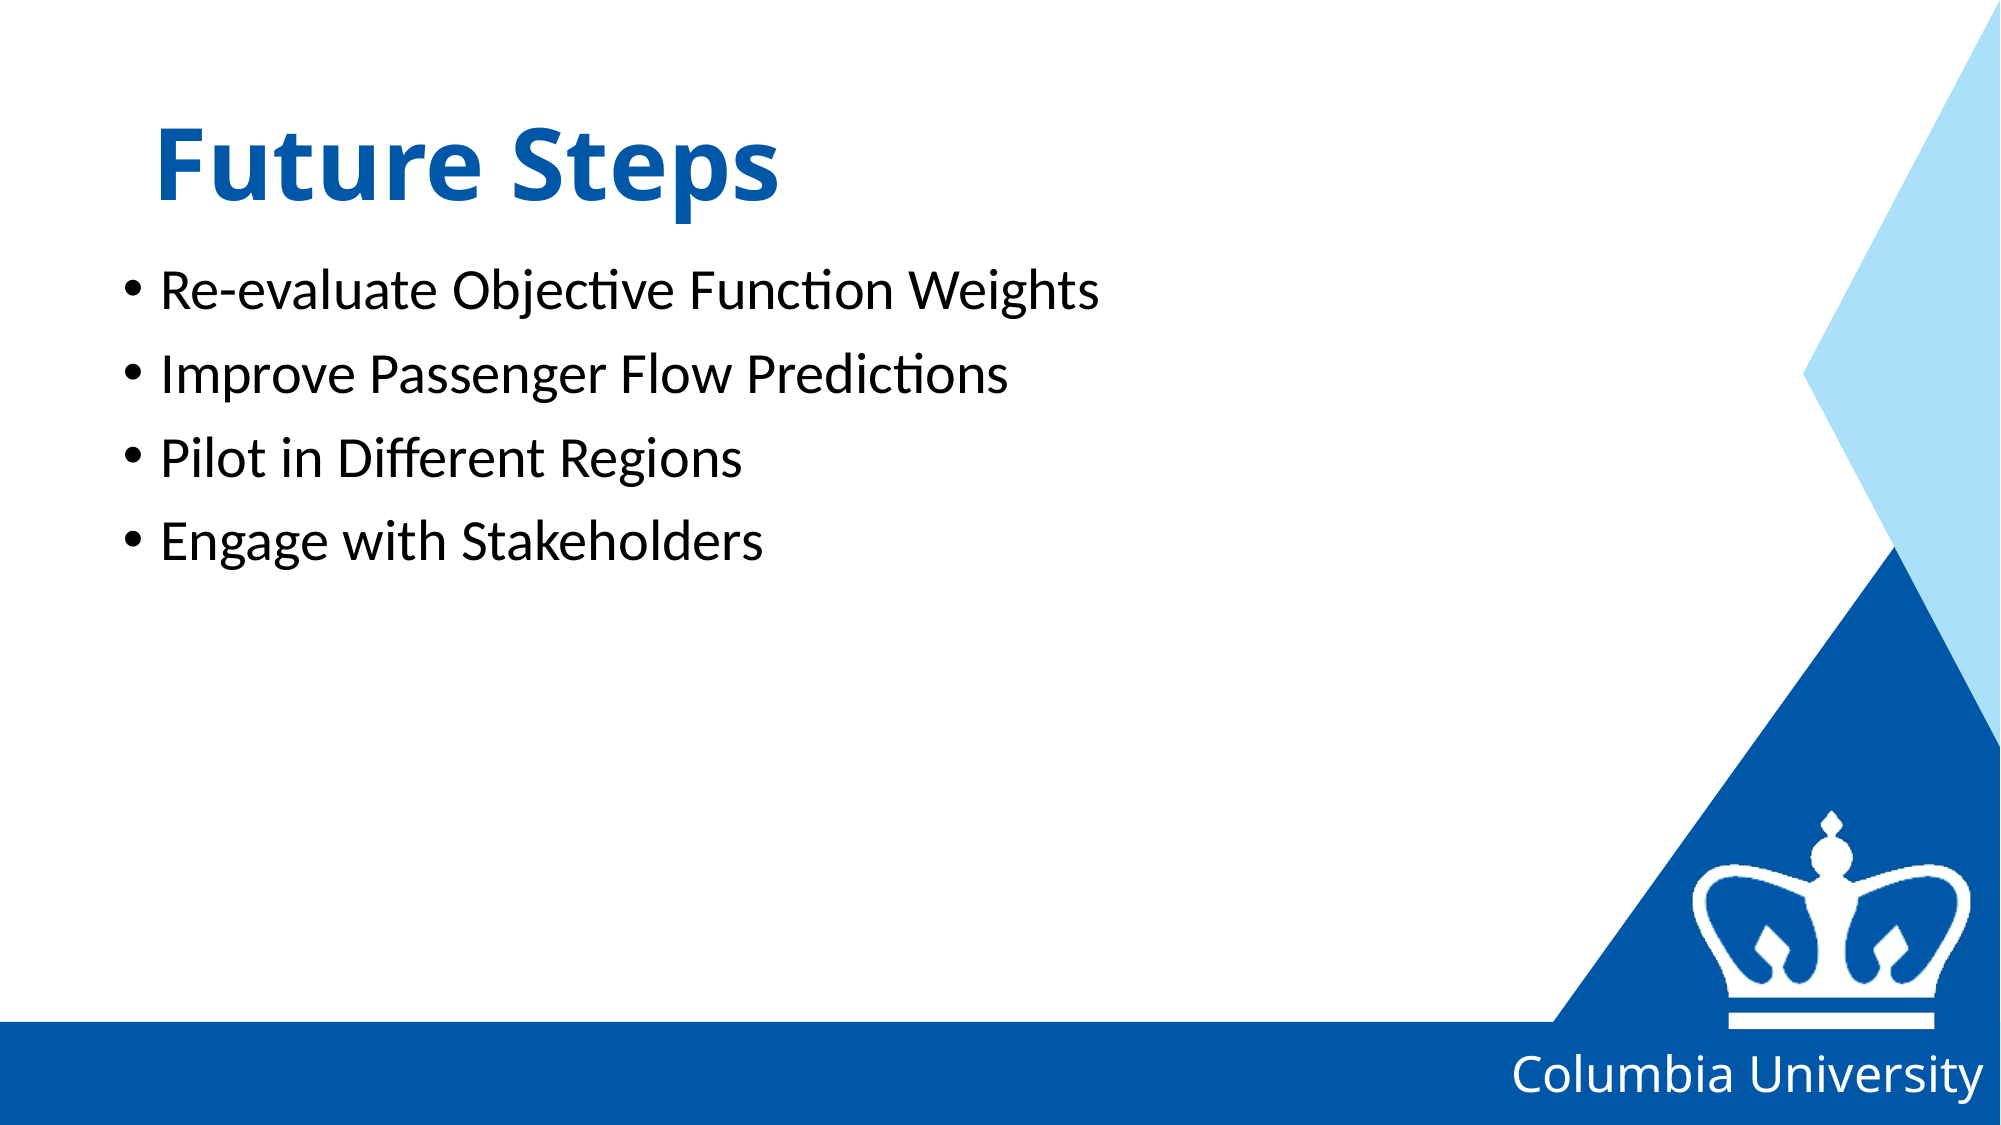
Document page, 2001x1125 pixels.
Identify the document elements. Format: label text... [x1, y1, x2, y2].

picture [1655, 759, 2001, 1111]
title Future Steps [137, 59, 1863, 278]
list Re-evaluate Objective Function Weights Improve Passenger Flow Predictions Pilot in Different Regions Engage with Stakeholders [107, 251, 1833, 966]
